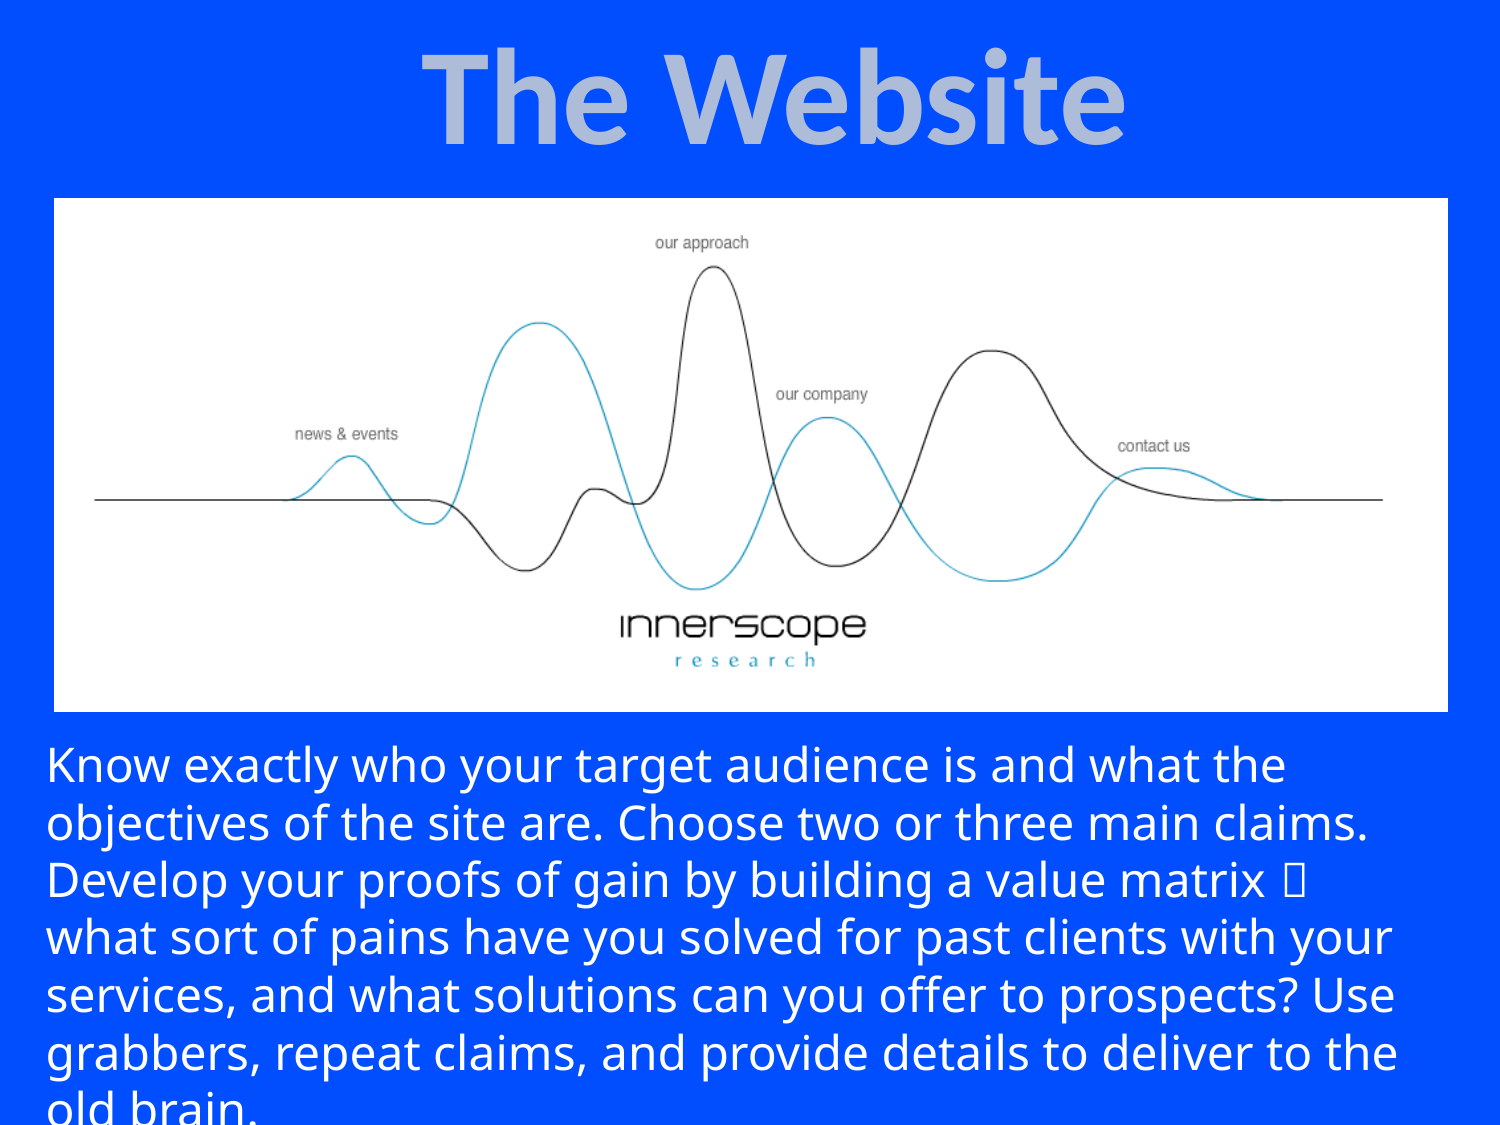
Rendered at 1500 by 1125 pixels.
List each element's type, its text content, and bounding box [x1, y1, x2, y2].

text_box Know exactly who your target audience is and what the objectives of the site are. Choose two or three main claims. Develop your proofs of gain by building a value matrix  what sort of pains have you solved for past clients with your services, and what solutions can you offer to prospects? Use grabbers, repeat claims, and provide details to deliver to the old brain. [30, 727, 1448, 1125]
picture [53, 198, 1448, 712]
text_box The Website [186, 0, 1364, 180]
